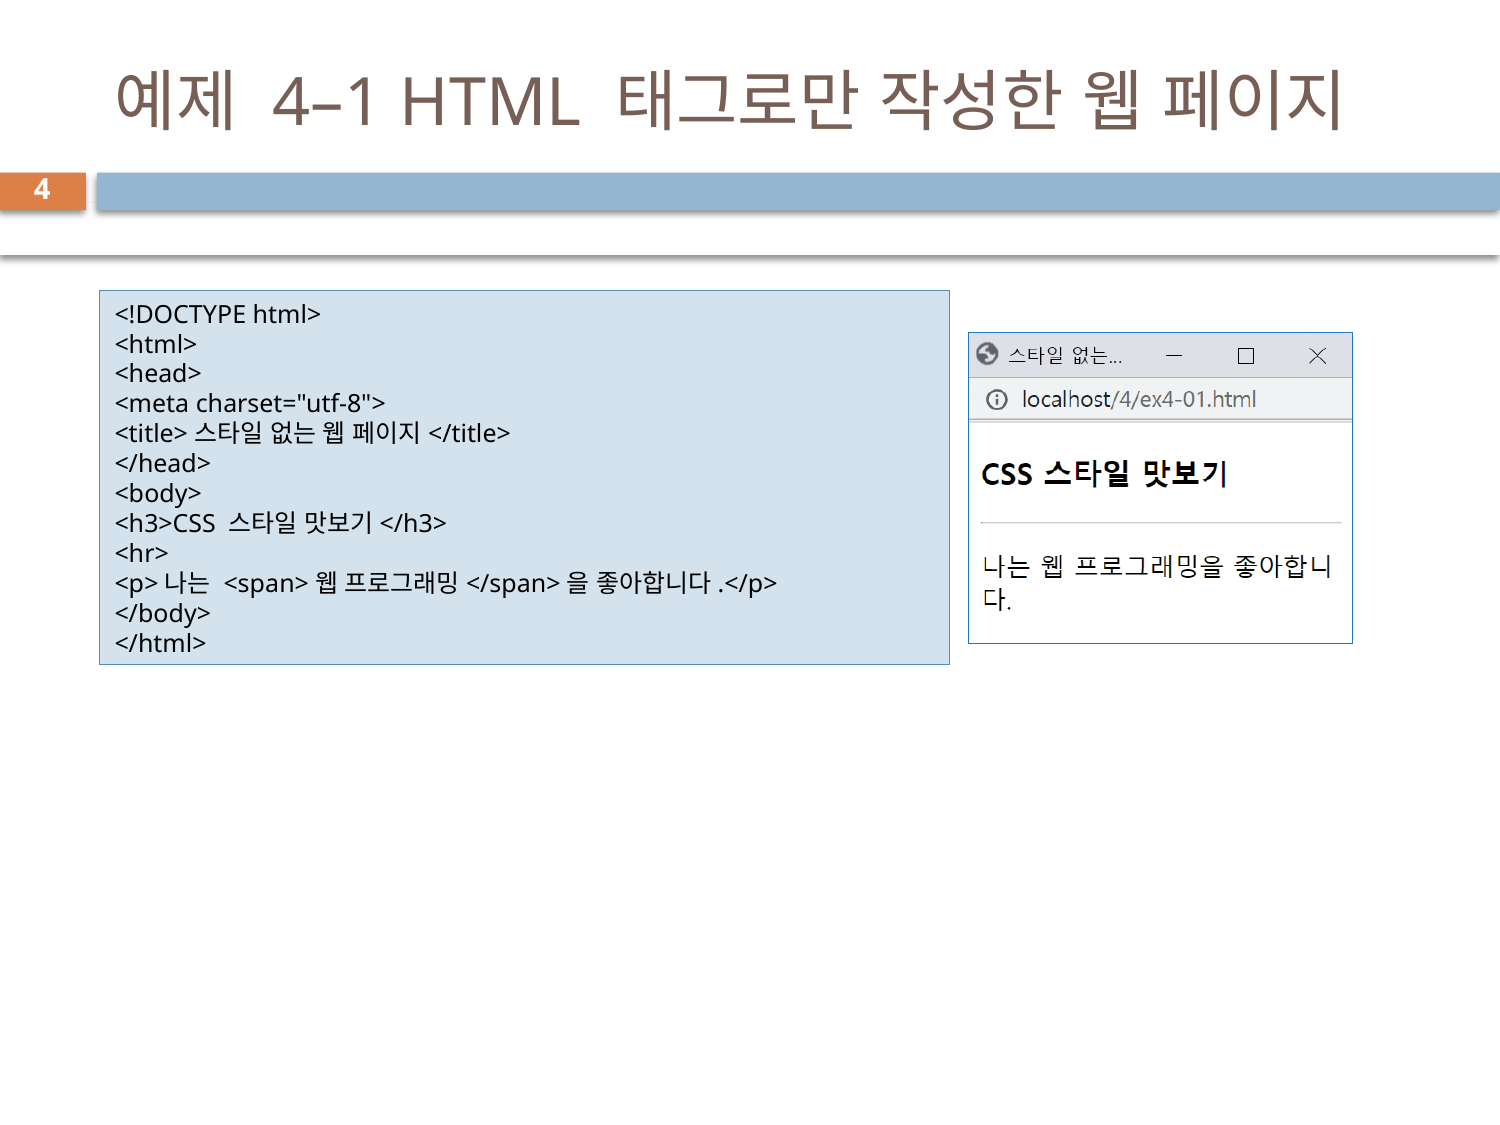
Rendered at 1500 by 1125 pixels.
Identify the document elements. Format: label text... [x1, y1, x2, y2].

slide_number 4 [0, 170, 87, 211]
title 예제 4–1 HTML 태그로만 작성한 웹 페이지 [99, 37, 1438, 161]
picture [968, 332, 1353, 644]
text_box <!DOCTYPE html> <html> <head> <meta charset="utf-8"> <title>스타일 없는 웹 페이지</title> </head> <body> <h3>CSS 스타일 맛보기</h3> <hr> <p>나는 <span>웹 프로그래밍</span>을 좋아합니다.</p> </body> </html> [99, 290, 950, 665]
